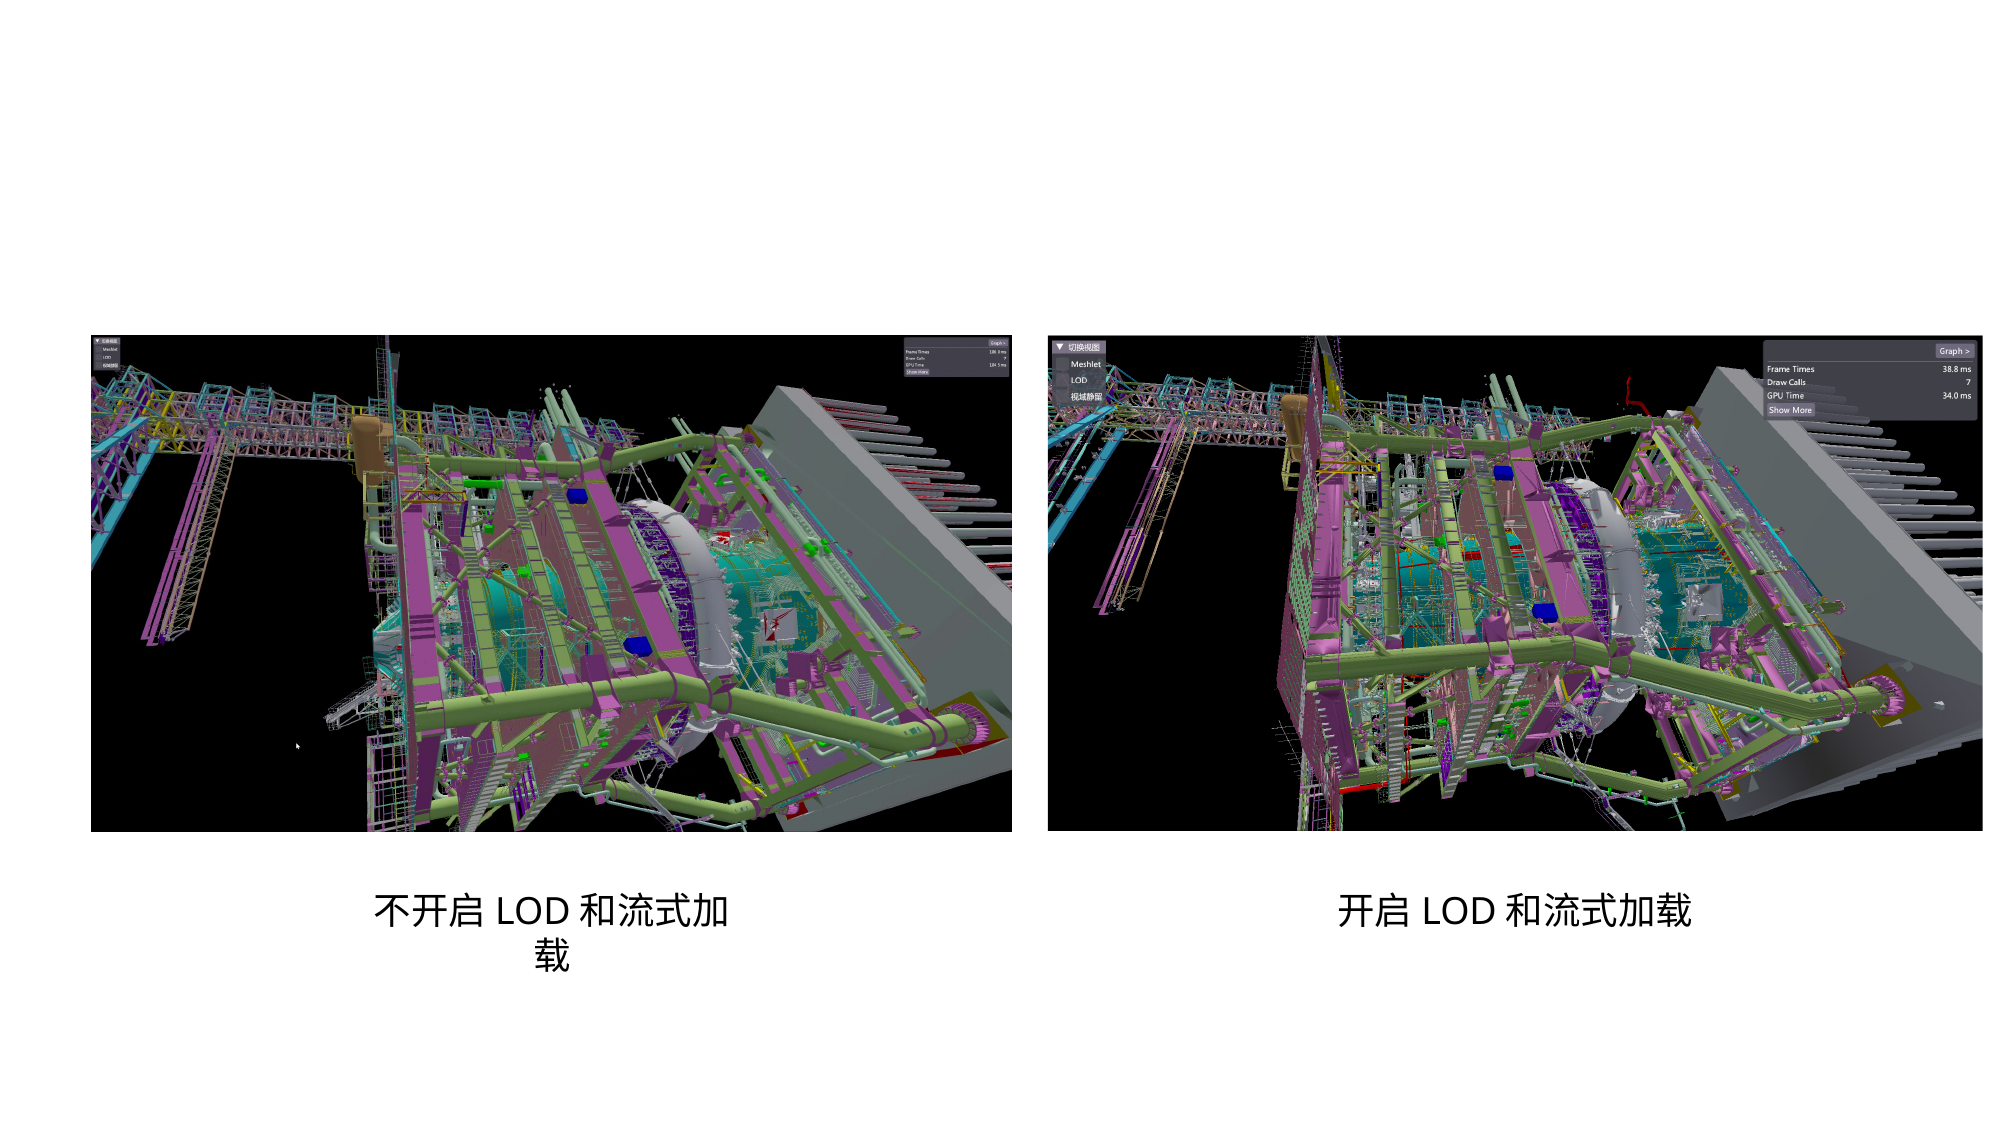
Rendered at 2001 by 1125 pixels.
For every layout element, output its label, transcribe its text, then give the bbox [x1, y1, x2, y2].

text_box 开启LOD和流式加载 [1313, 879, 1717, 940]
text_box 不开启LOD和流式加载 [350, 879, 754, 985]
picture [1047, 335, 1983, 831]
picture [91, 335, 1012, 832]
